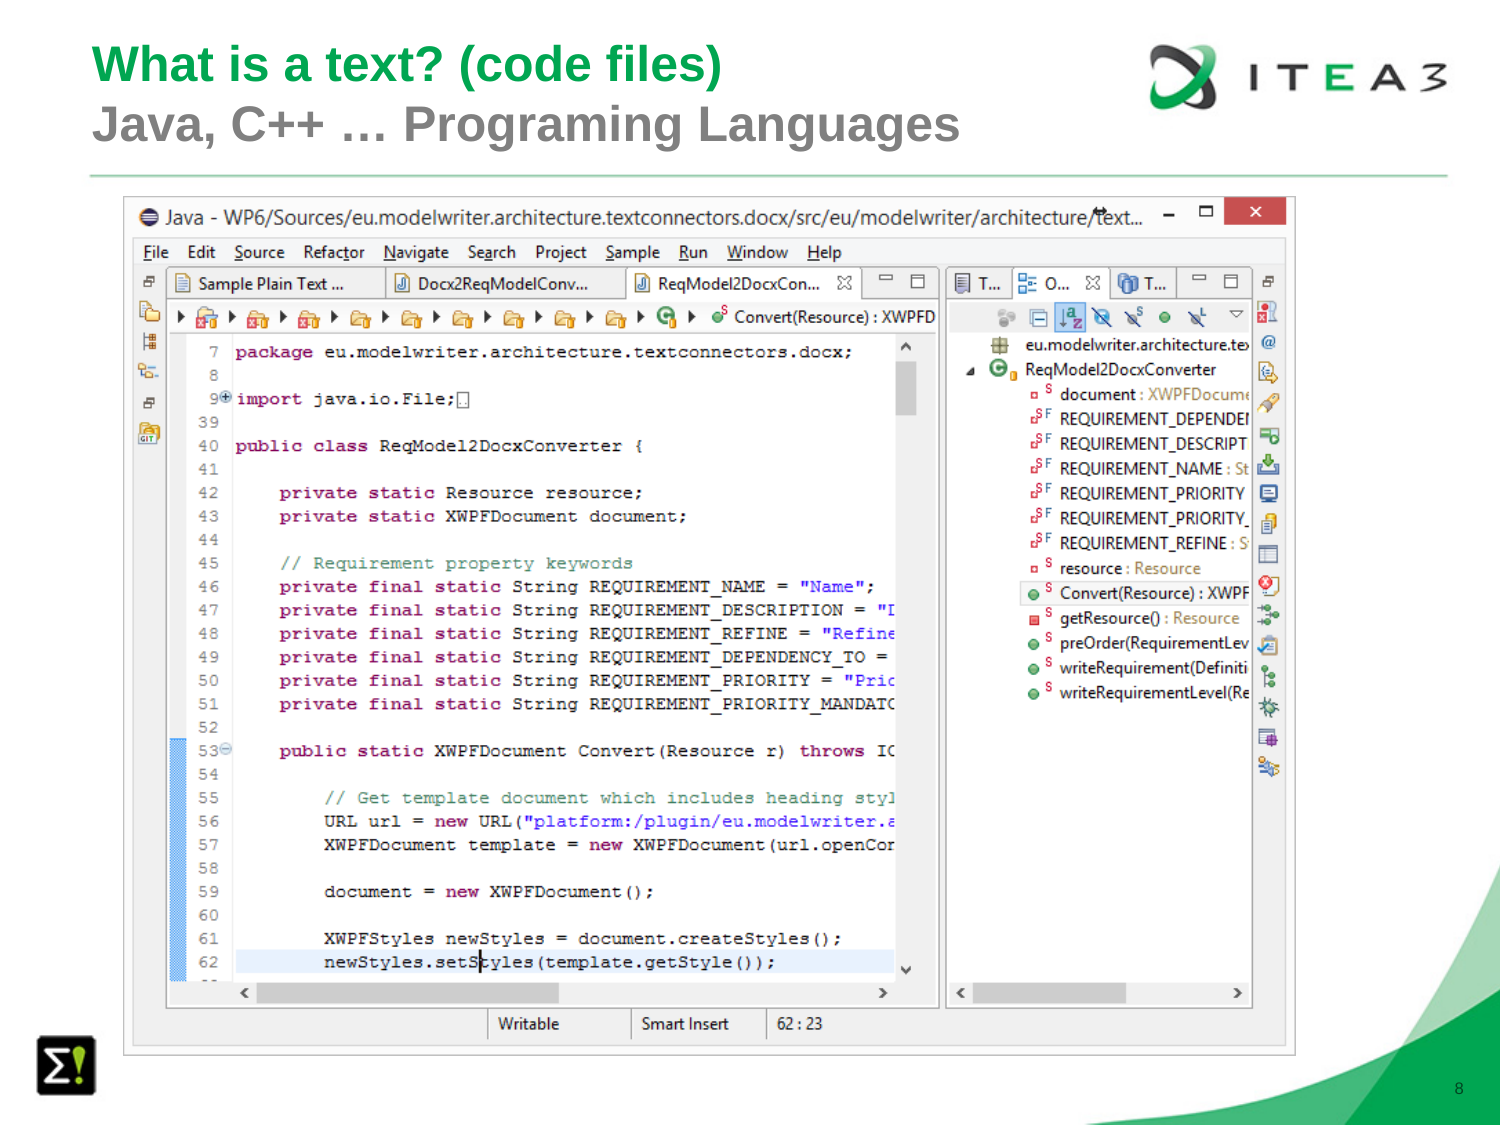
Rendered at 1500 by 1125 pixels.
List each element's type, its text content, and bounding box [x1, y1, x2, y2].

picture [0, 0, 1500, 1125]
title What is a text? (code files) Java, C++ … Programing Languages [76, 23, 1099, 160]
